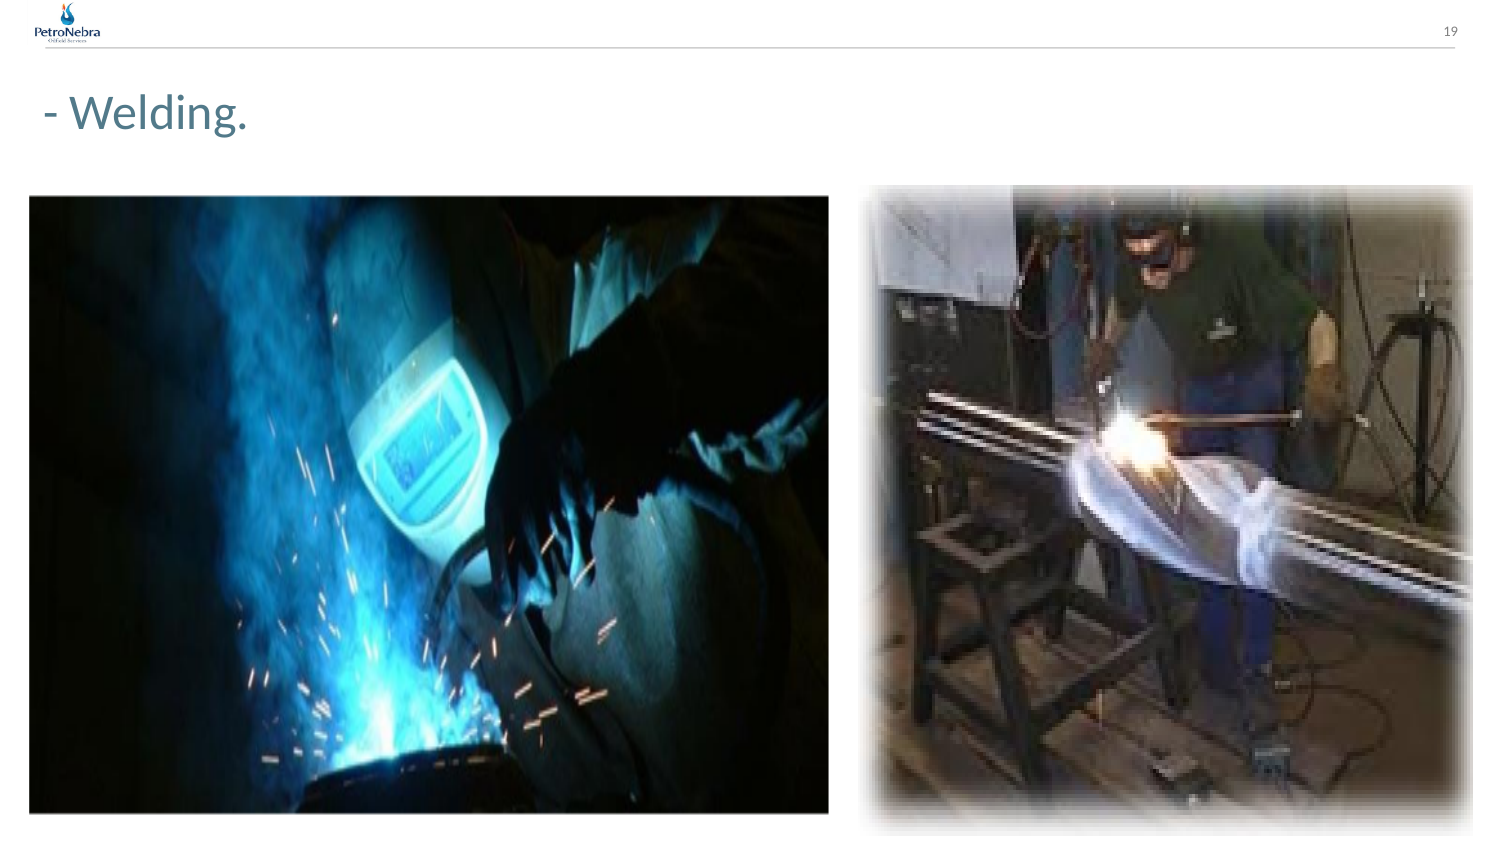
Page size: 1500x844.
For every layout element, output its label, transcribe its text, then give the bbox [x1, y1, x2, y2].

picture [27, 0, 105, 45]
picture [857, 185, 1474, 837]
title - Welding. [28, 69, 1458, 211]
slide_number 18 [1417, 7, 1473, 53]
picture [28, 191, 830, 837]
